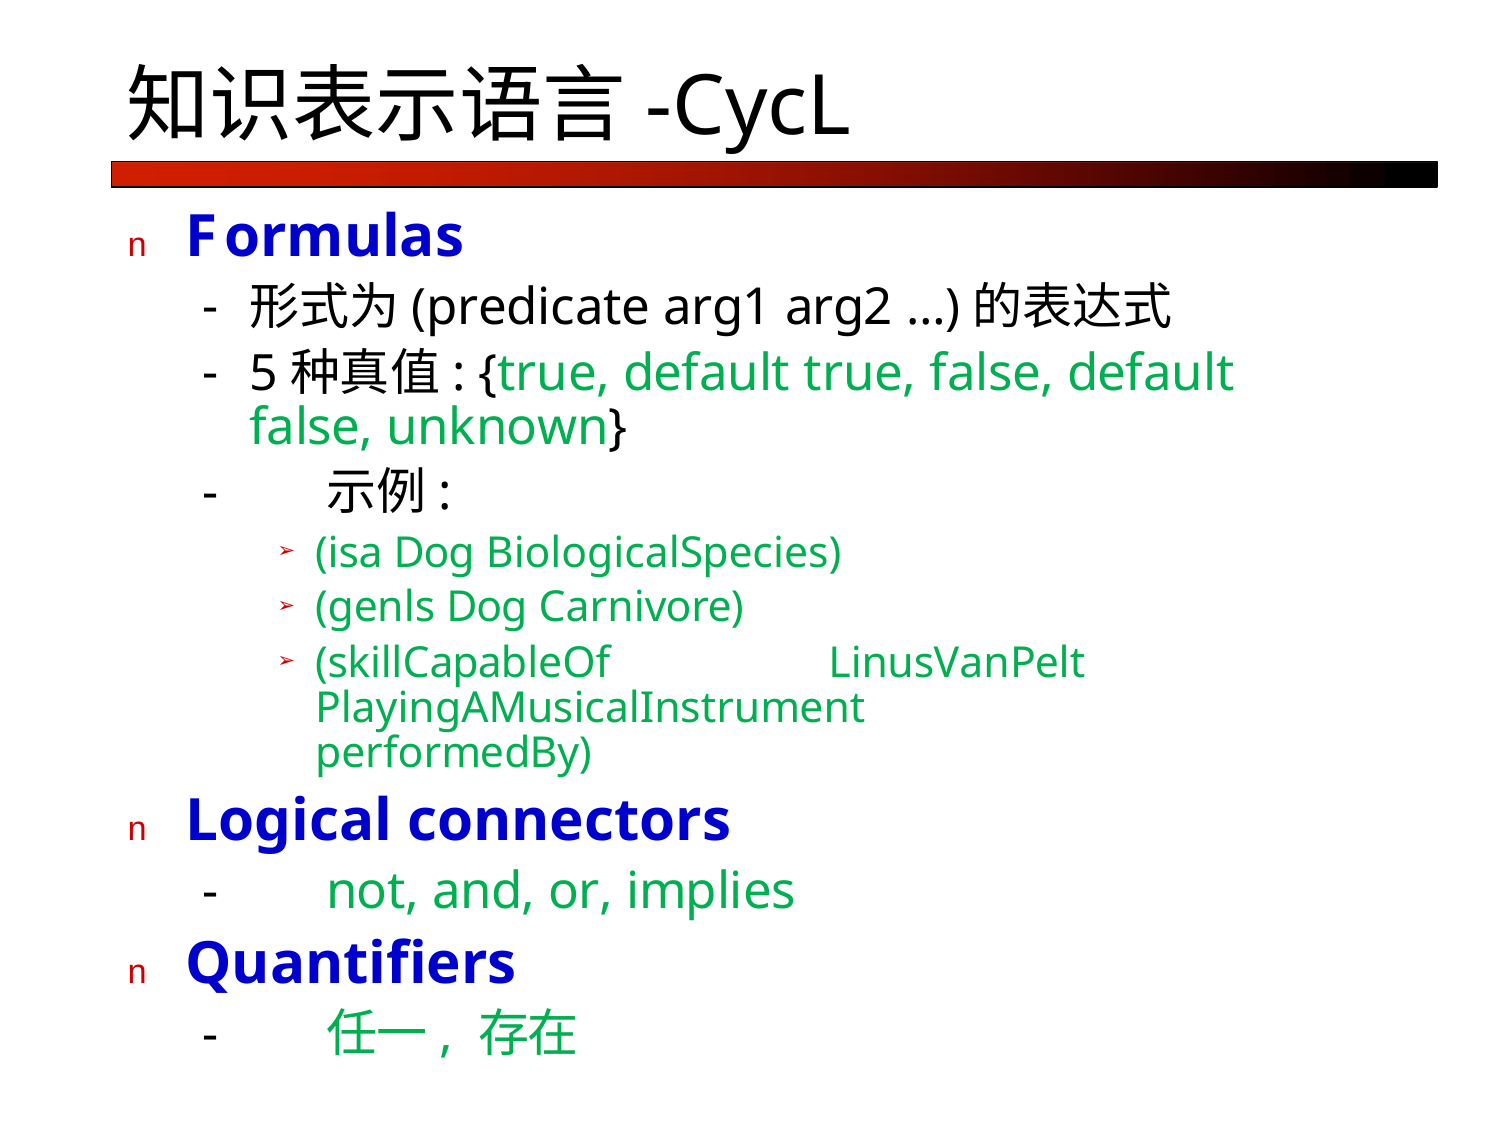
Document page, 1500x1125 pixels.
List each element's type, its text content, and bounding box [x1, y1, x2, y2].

text_box n Formulas 形式为(predicate arg1 arg2 …)的表达式 5种真值: {true, default true, false, default false, unknown} - 示例: (isa Dog BiologicalSpecies) (genls Dog Carnivore) (skillCapableOf LinusVanPelt PlayingAMusicalInstrument performedBy) n Logical connectors - not, and, or, implies n Quantifiers - 任一, 存在 [125, 197, 1347, 1019]
text_box [111, 161, 1437, 188]
title 知识表示语言-CycL [124, 51, 1376, 154]
